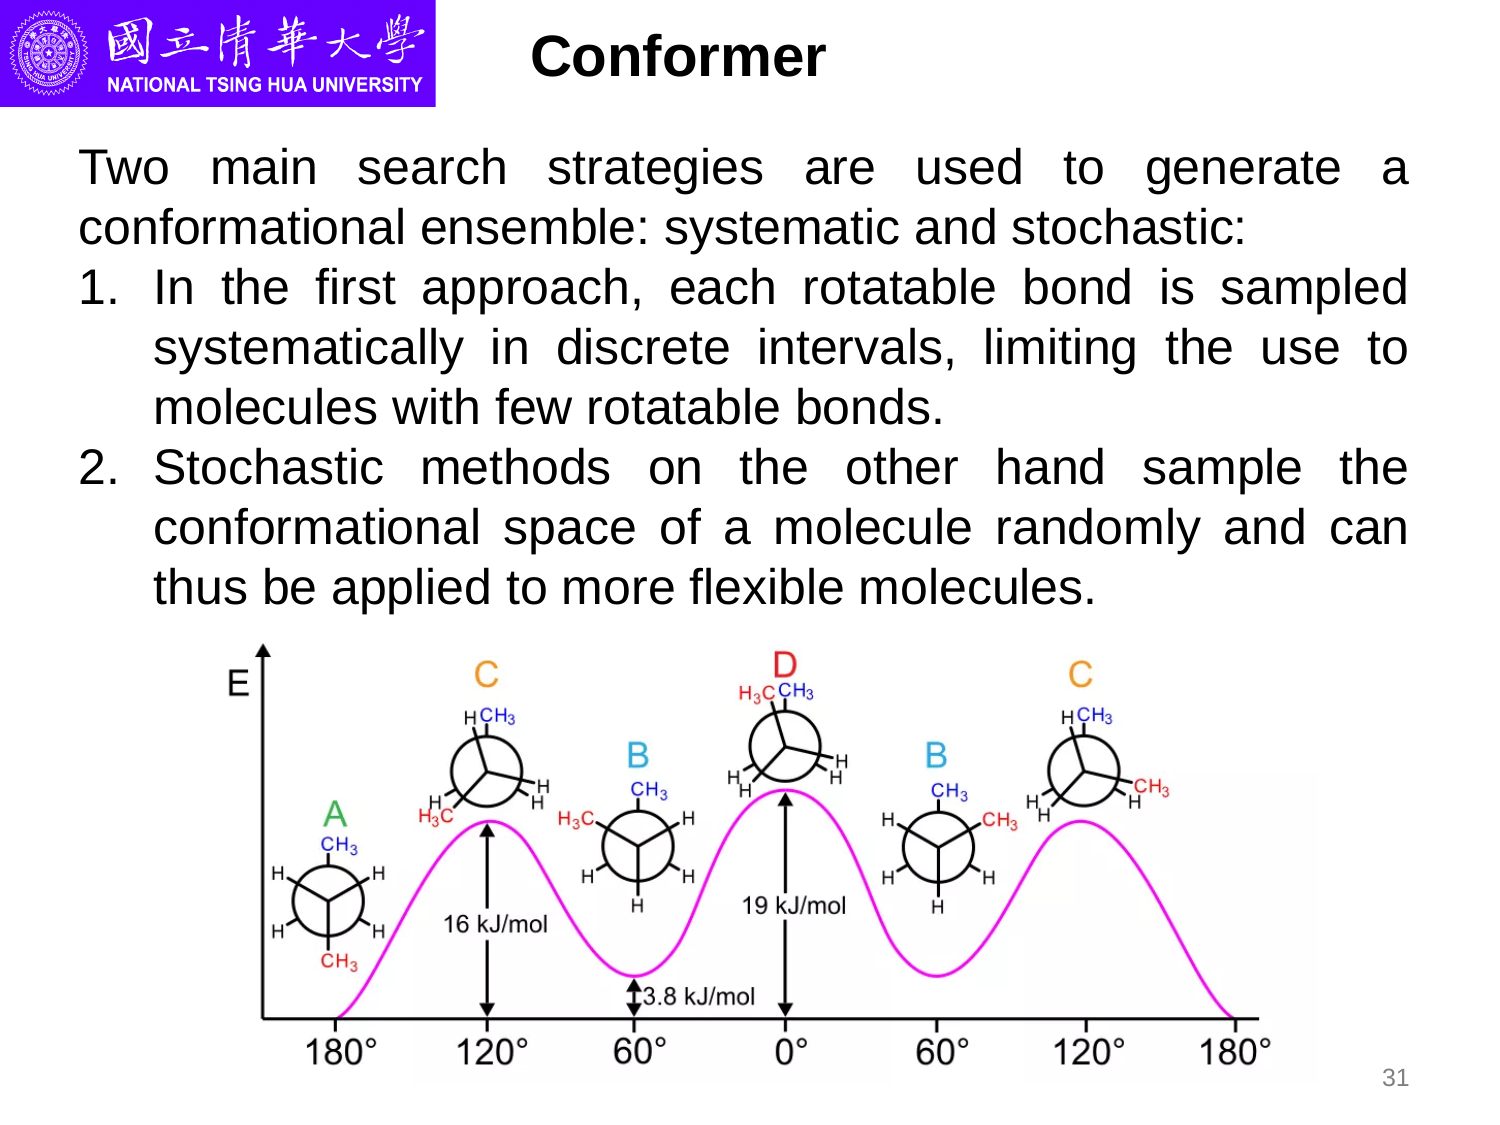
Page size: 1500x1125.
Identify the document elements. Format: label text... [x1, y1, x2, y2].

title Conformer [515, 0, 1425, 107]
slide_number 31 [1308, 1050, 1425, 1103]
text_box Two main search strategies are used to generate a conformational ensemble: systematic and stochastic: In the first approach, each rotatable bond is sampled systematically in discrete intervals, limiting the use to molecules with few rotatable bonds. Stochastic methods on the other hand sample the conformational space of a molecule randomly and can thus be applied to more flexible molecules. [64, 127, 1425, 623]
picture [182, 626, 1318, 1086]
picture [0, 0, 436, 107]
